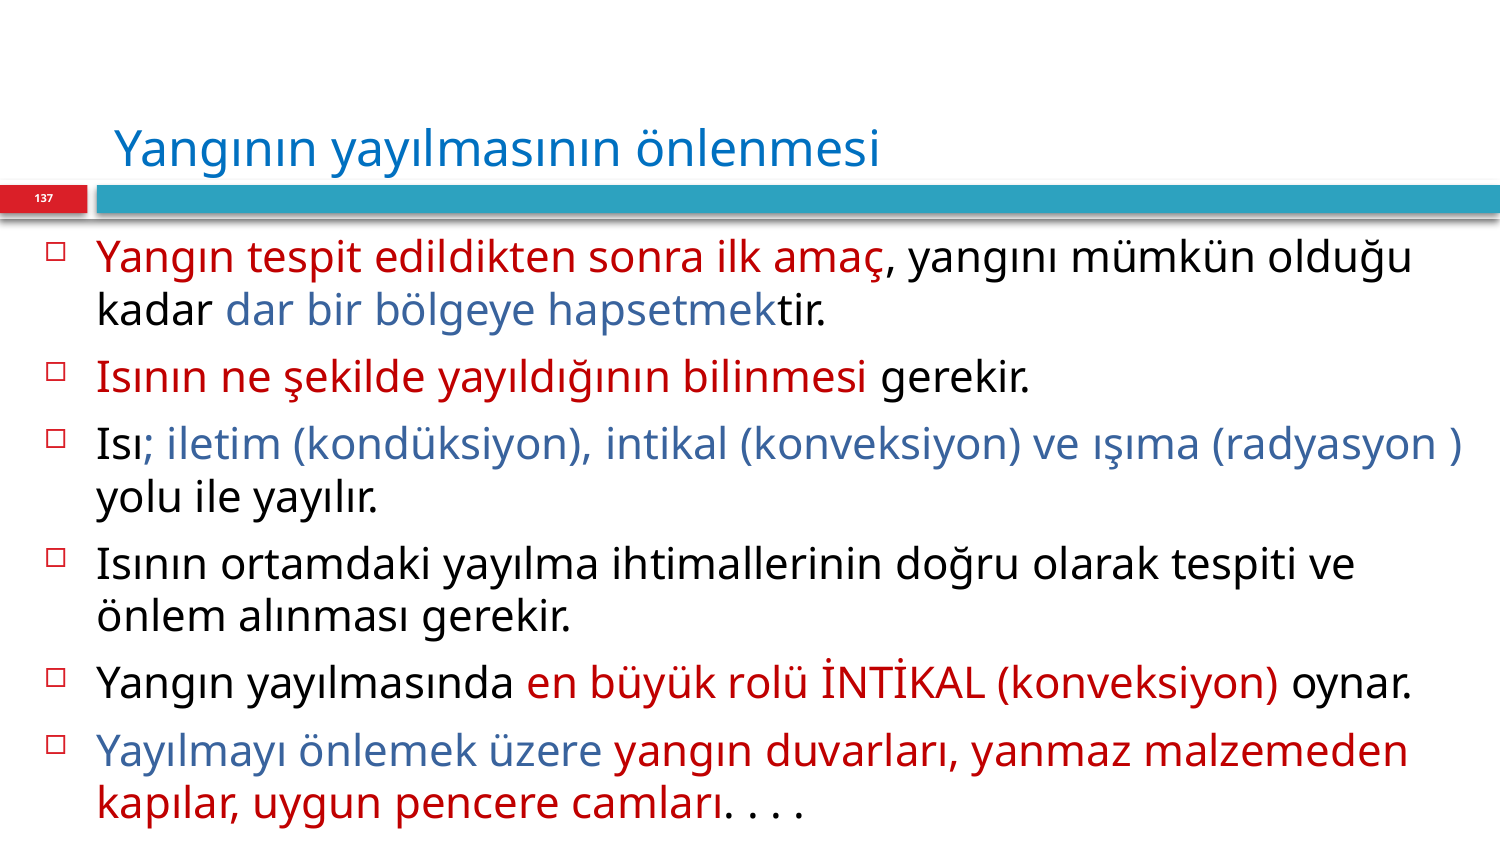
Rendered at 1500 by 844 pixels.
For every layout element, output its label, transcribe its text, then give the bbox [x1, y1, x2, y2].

slide_number 137 [0, 184, 88, 215]
title Yangının yayılmasının önlenmesi [99, 19, 1483, 185]
list Yangın tespit edildikten sonra ilk amaç, yangını mümkün olduğu kadar dar bir bölgeye hapsetmektir. Isının ne şekilde yayıldığının bilinmesi gerekir. Isı; iletim (kondüksiyon), intikal (konveksiyon) ve ışıma (radyasyon ) yolu ile yayılır. Isının ortamdaki yayılma ihtimallerinin doğru olarak tespiti ve önlem alınması gerekir. Yangın yayılmasında en büyük rolü İNTİKAL (konveksiyon) oynar. Yayılmayı önlemek üzere yangın duvarları, yanmaz malzemeden kapılar, uygun pencere camları. . . . [29, 221, 1500, 824]
